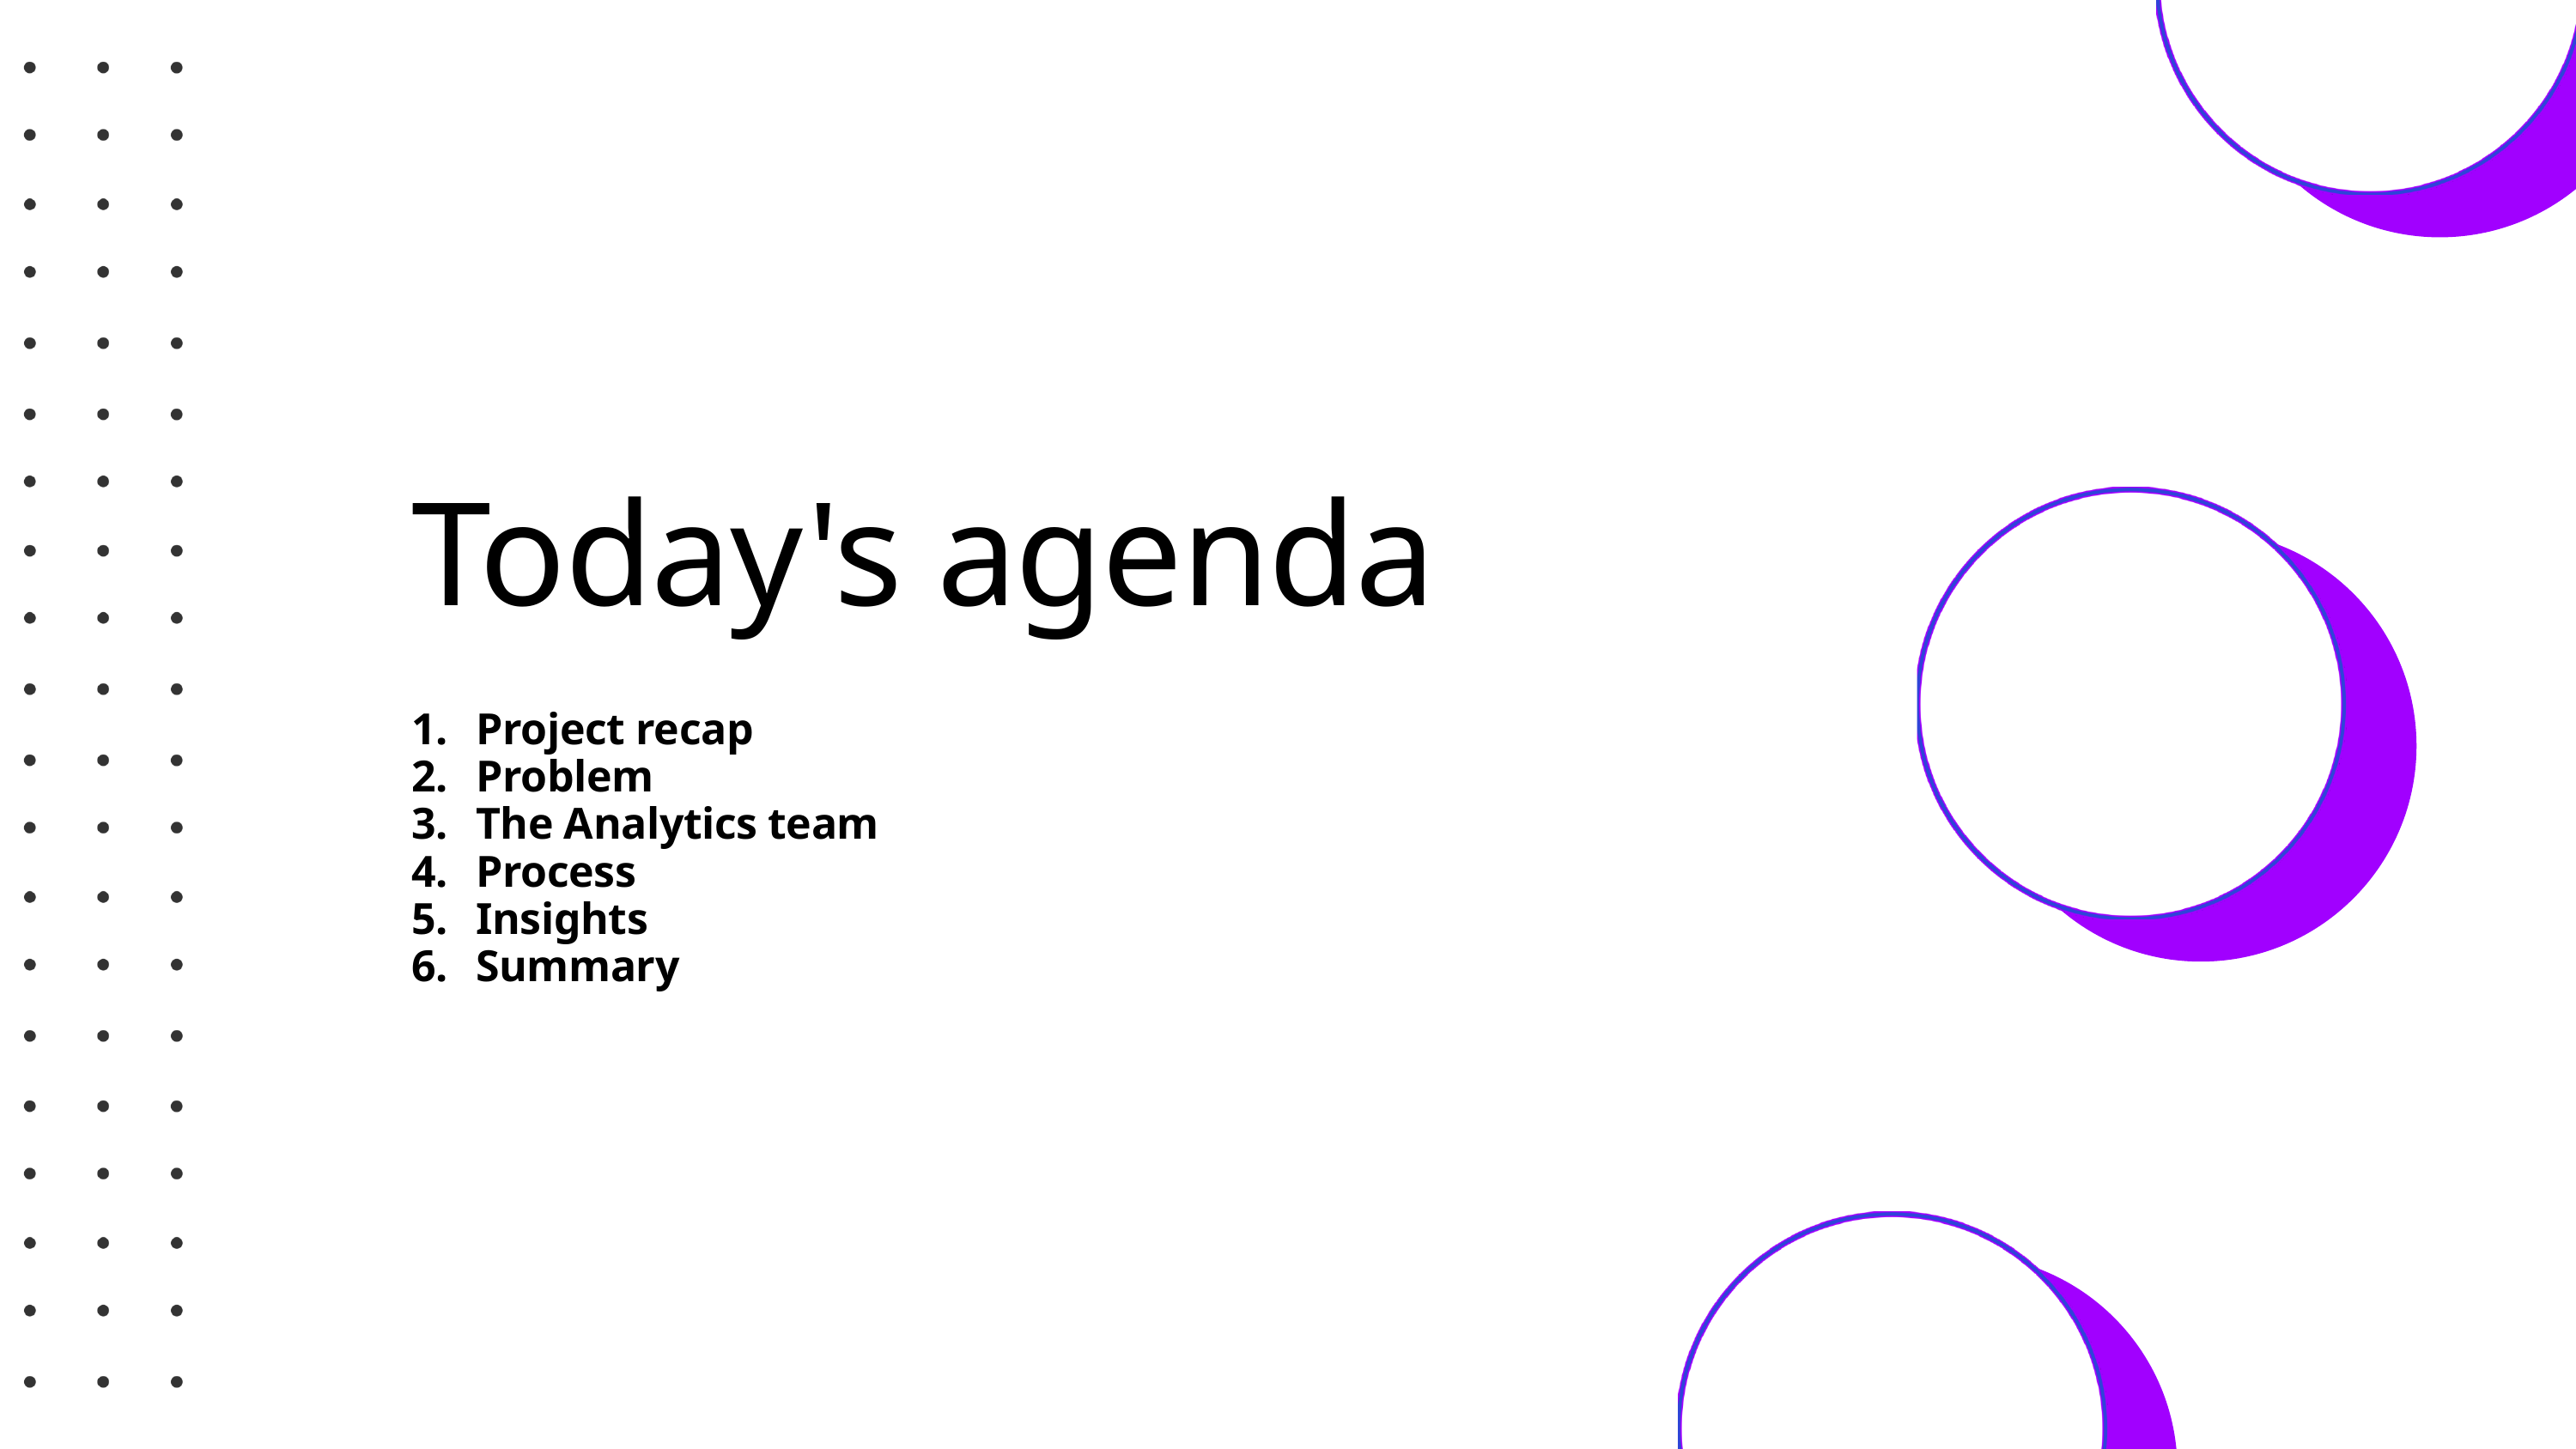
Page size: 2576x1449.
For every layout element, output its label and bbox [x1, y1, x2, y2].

text_box [411, 462, 1634, 998]
text_box [1677, 1210, 2178, 1449]
text_box [0, 57, 187, 1392]
text_box [2155, 0, 2576, 238]
text_box [1917, 487, 2417, 962]
